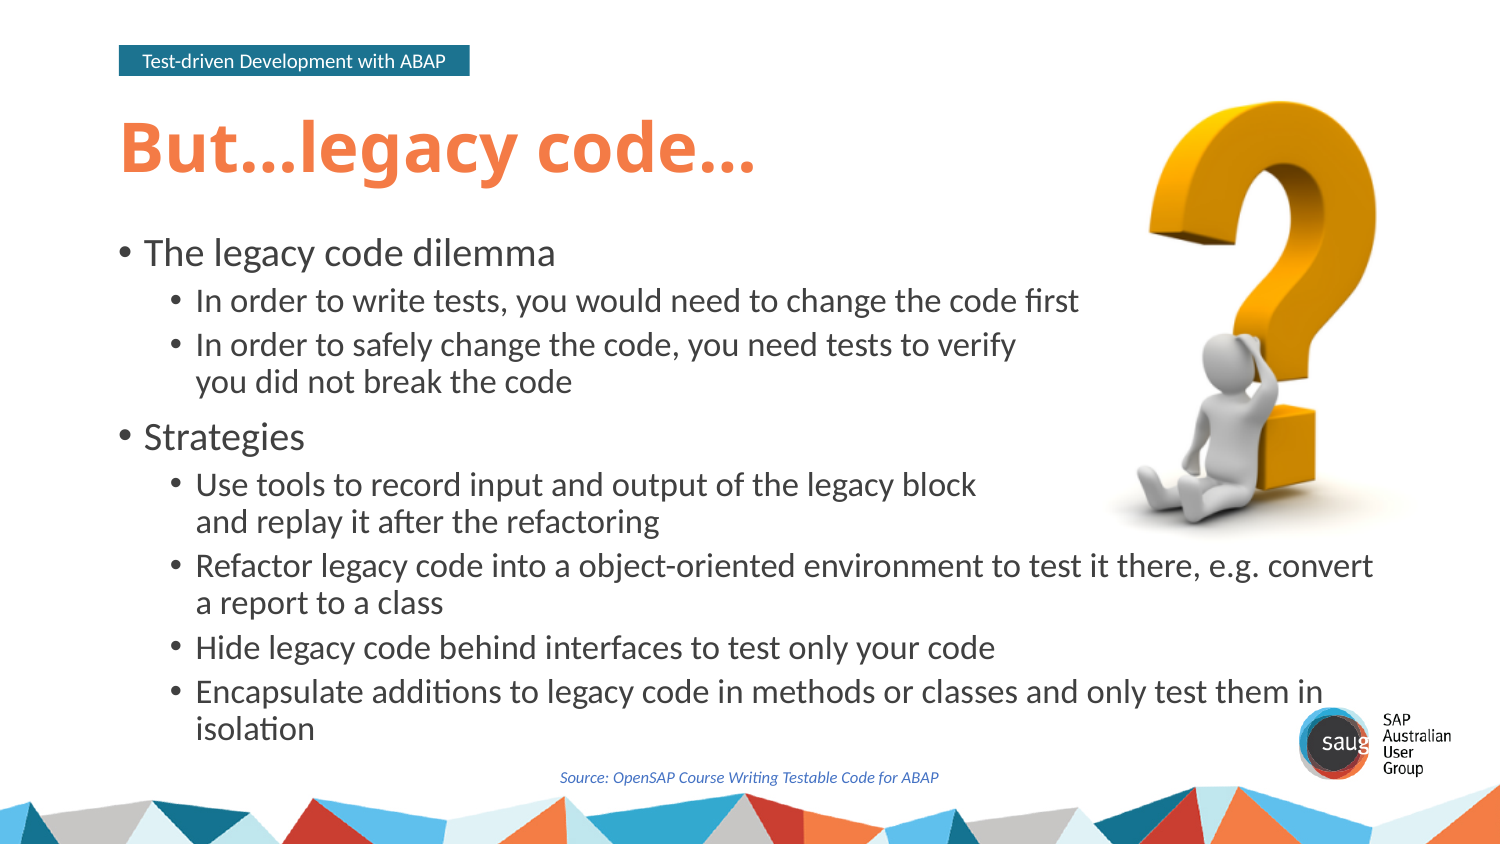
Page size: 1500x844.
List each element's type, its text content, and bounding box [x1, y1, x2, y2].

picture [0, 0, 1500, 844]
title But…legacy code… [103, 78, 1002, 223]
text_box Source: OpenSAP Course Writing Testable Code for ABAP [545, 759, 955, 795]
footer Test-driven Development with ABAP [118, 45, 470, 76]
list The legacy code dilemma In order to write tests, you would need to change the code first In order to safely change the code, you need tests to verify you did not break the code Strategies Use tools to record input and output of the legacy block and replay it after the refactoring Refactor legacy code into a object-oriented environment to test it there, e.g. convert a report to a class Hide legacy code behind interfaces to test only your code Encapsulate additions to legacy code in methods or classes and only test them in isolation [103, 224, 1397, 760]
